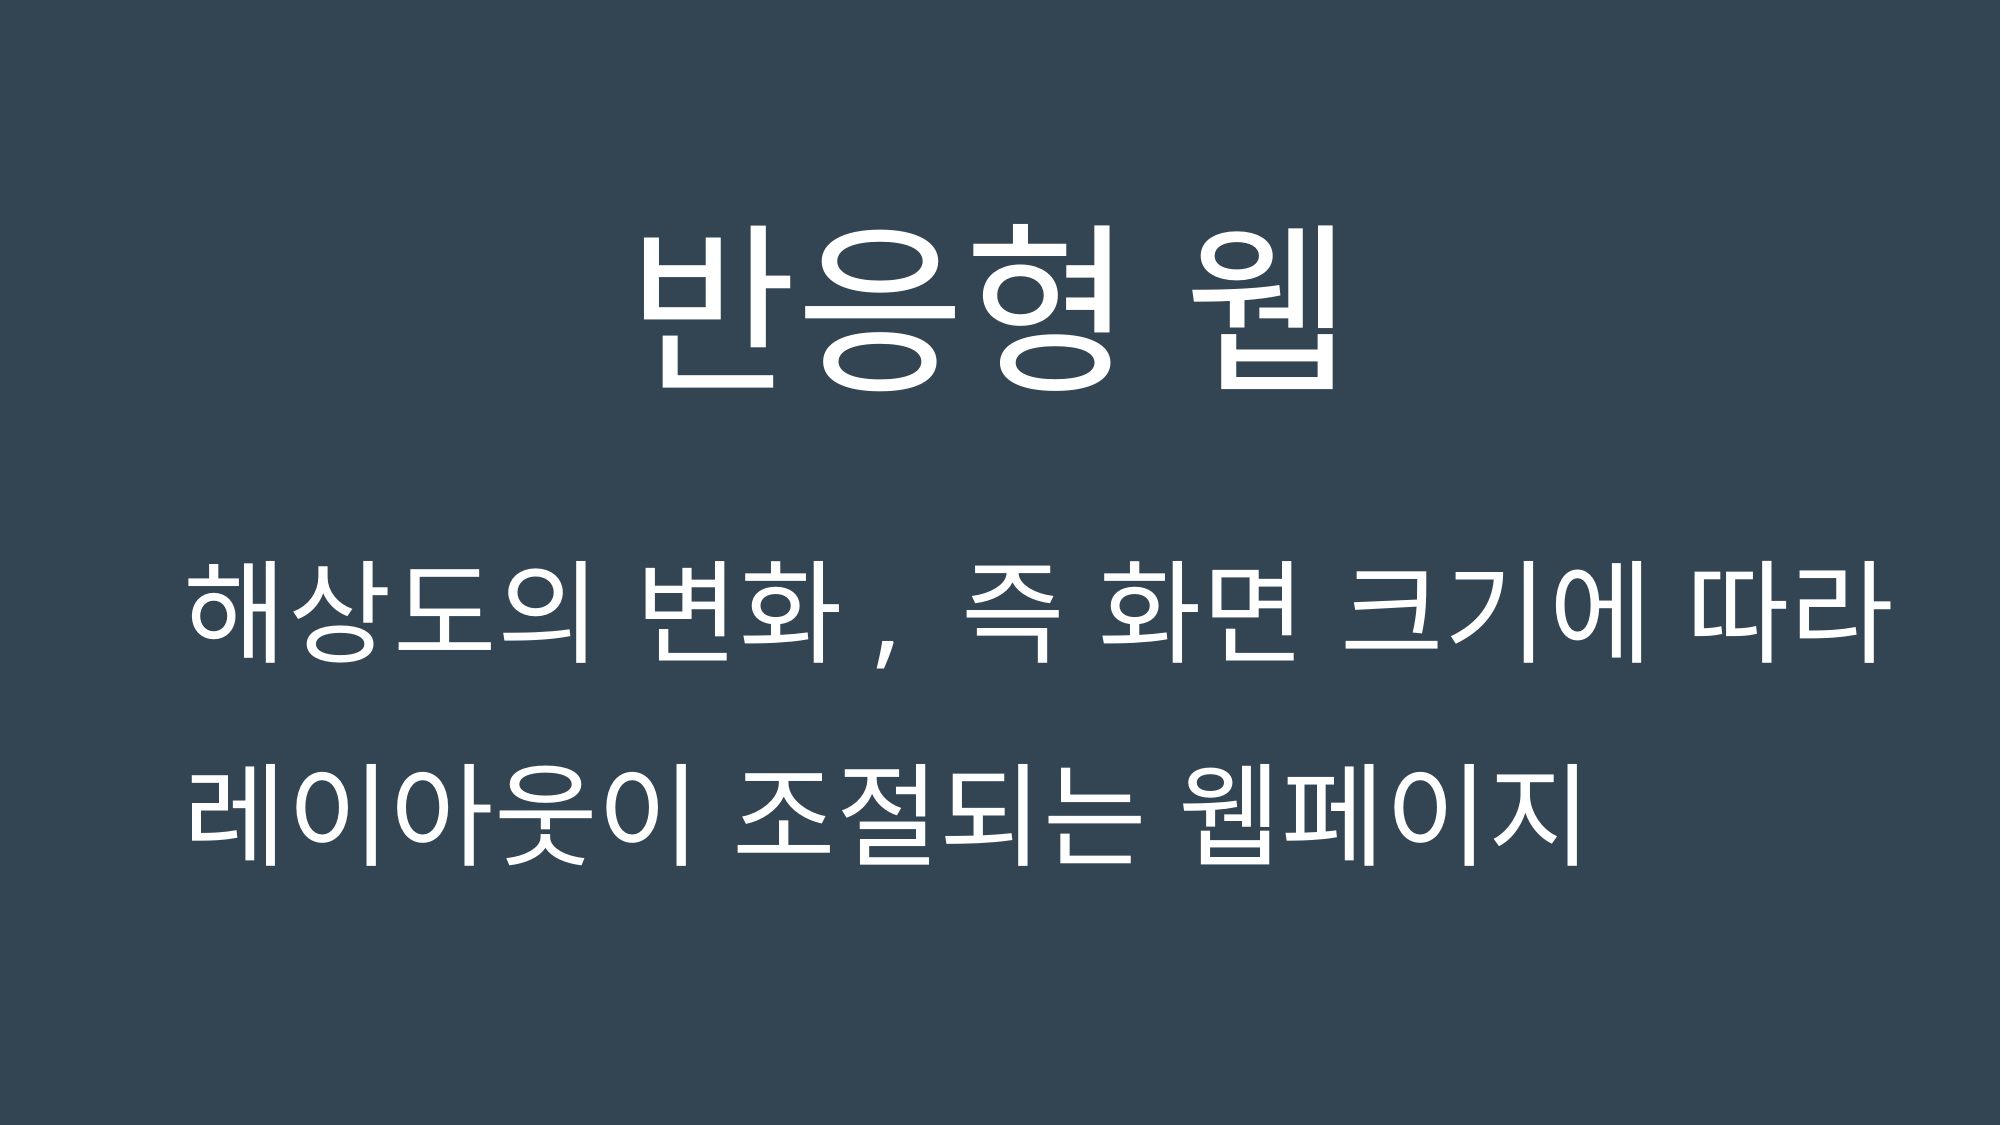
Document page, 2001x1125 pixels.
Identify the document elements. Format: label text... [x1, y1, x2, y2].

text_box 반응형 웹 [613, 186, 1514, 422]
text_box 해상도의 변화, 즉 화면 크기에 따라 레이아웃이 조절되는 웹페이지 [169, 467, 1911, 888]
